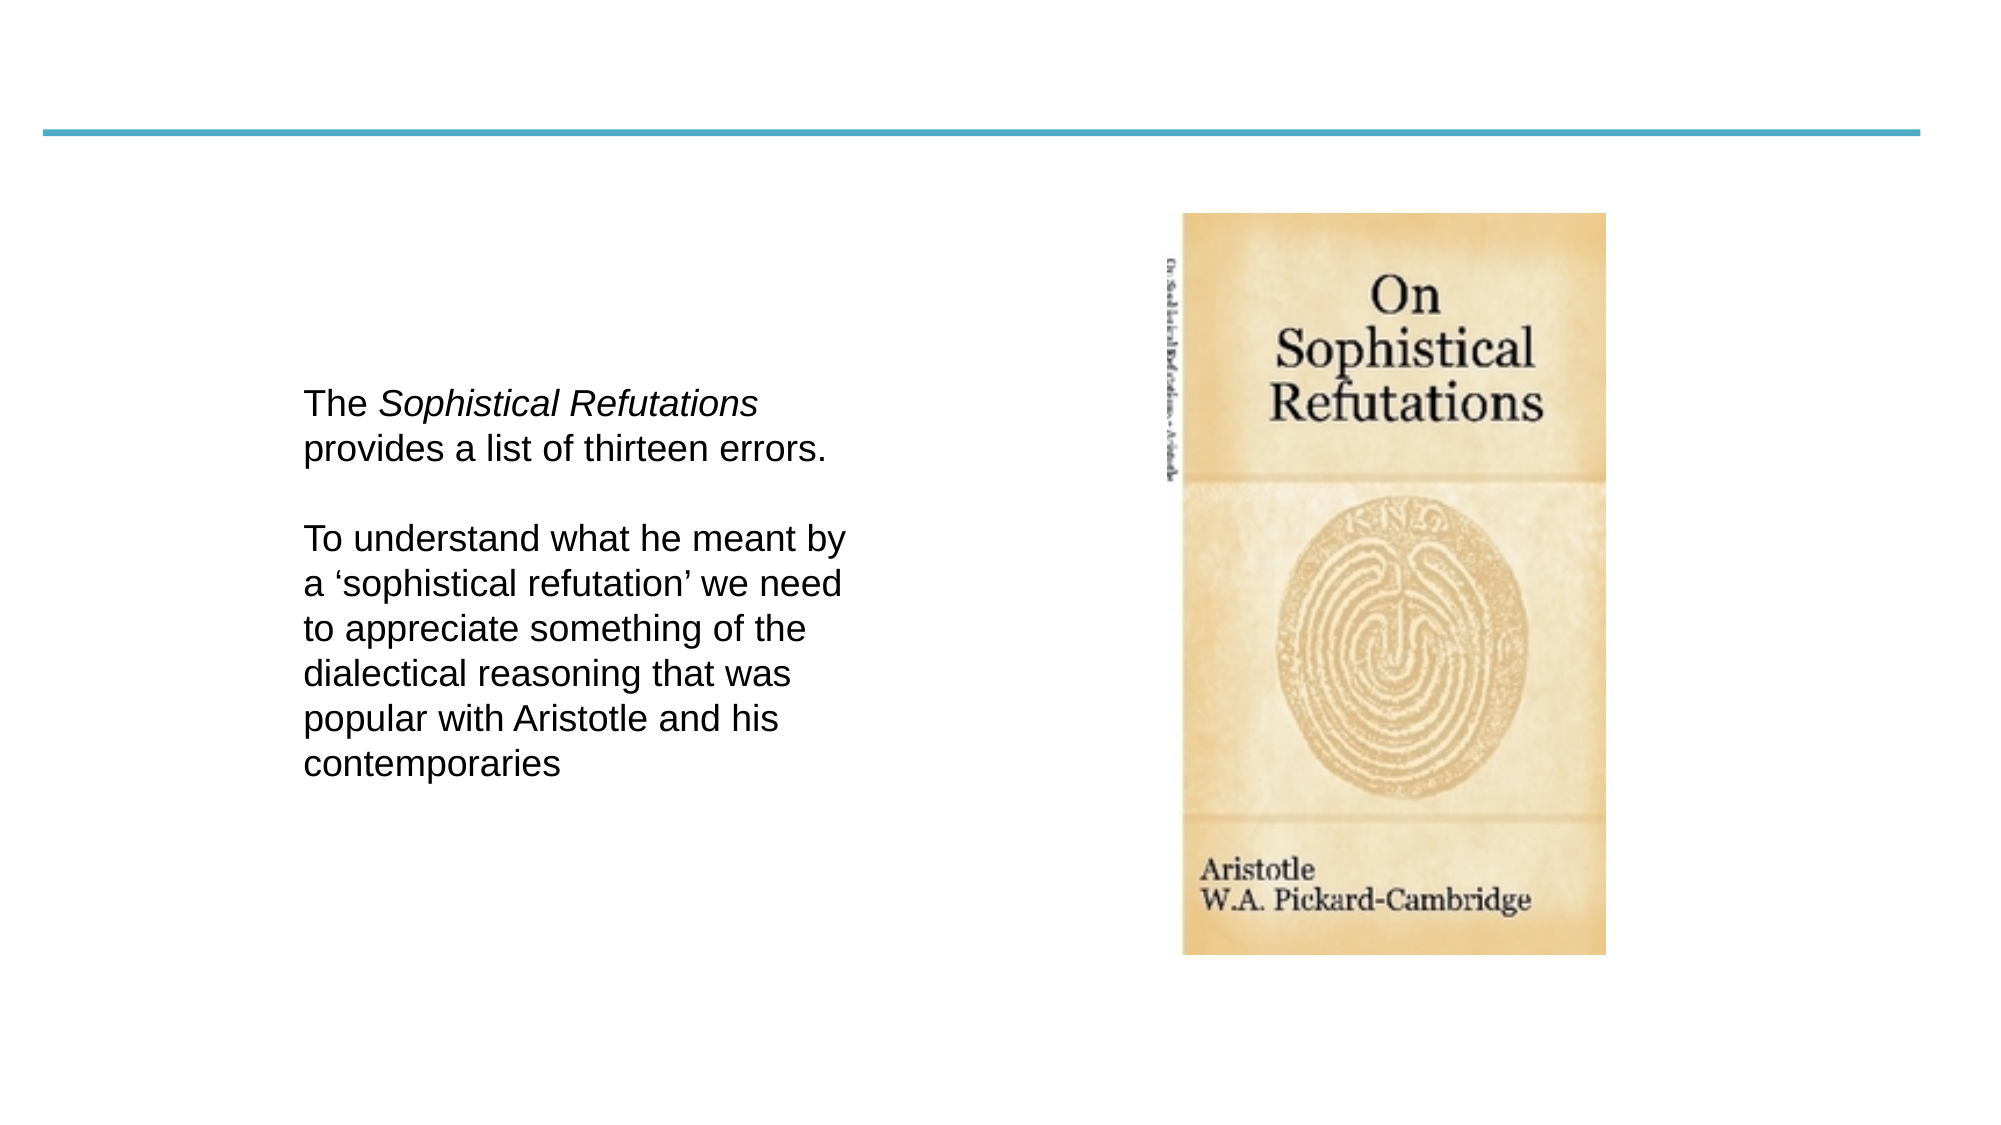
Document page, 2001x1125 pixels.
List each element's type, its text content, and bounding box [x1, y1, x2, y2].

text_box The Sophistical Refutations provides a list of thirteen errors. To understand what he meant by a ‘sophistical refutation’ we need to appreciate something of the dialectical reasoning that was popular with Aristotle and his contemporaries [288, 371, 871, 792]
picture [1167, 213, 1606, 955]
text_box [41, 127, 1922, 138]
